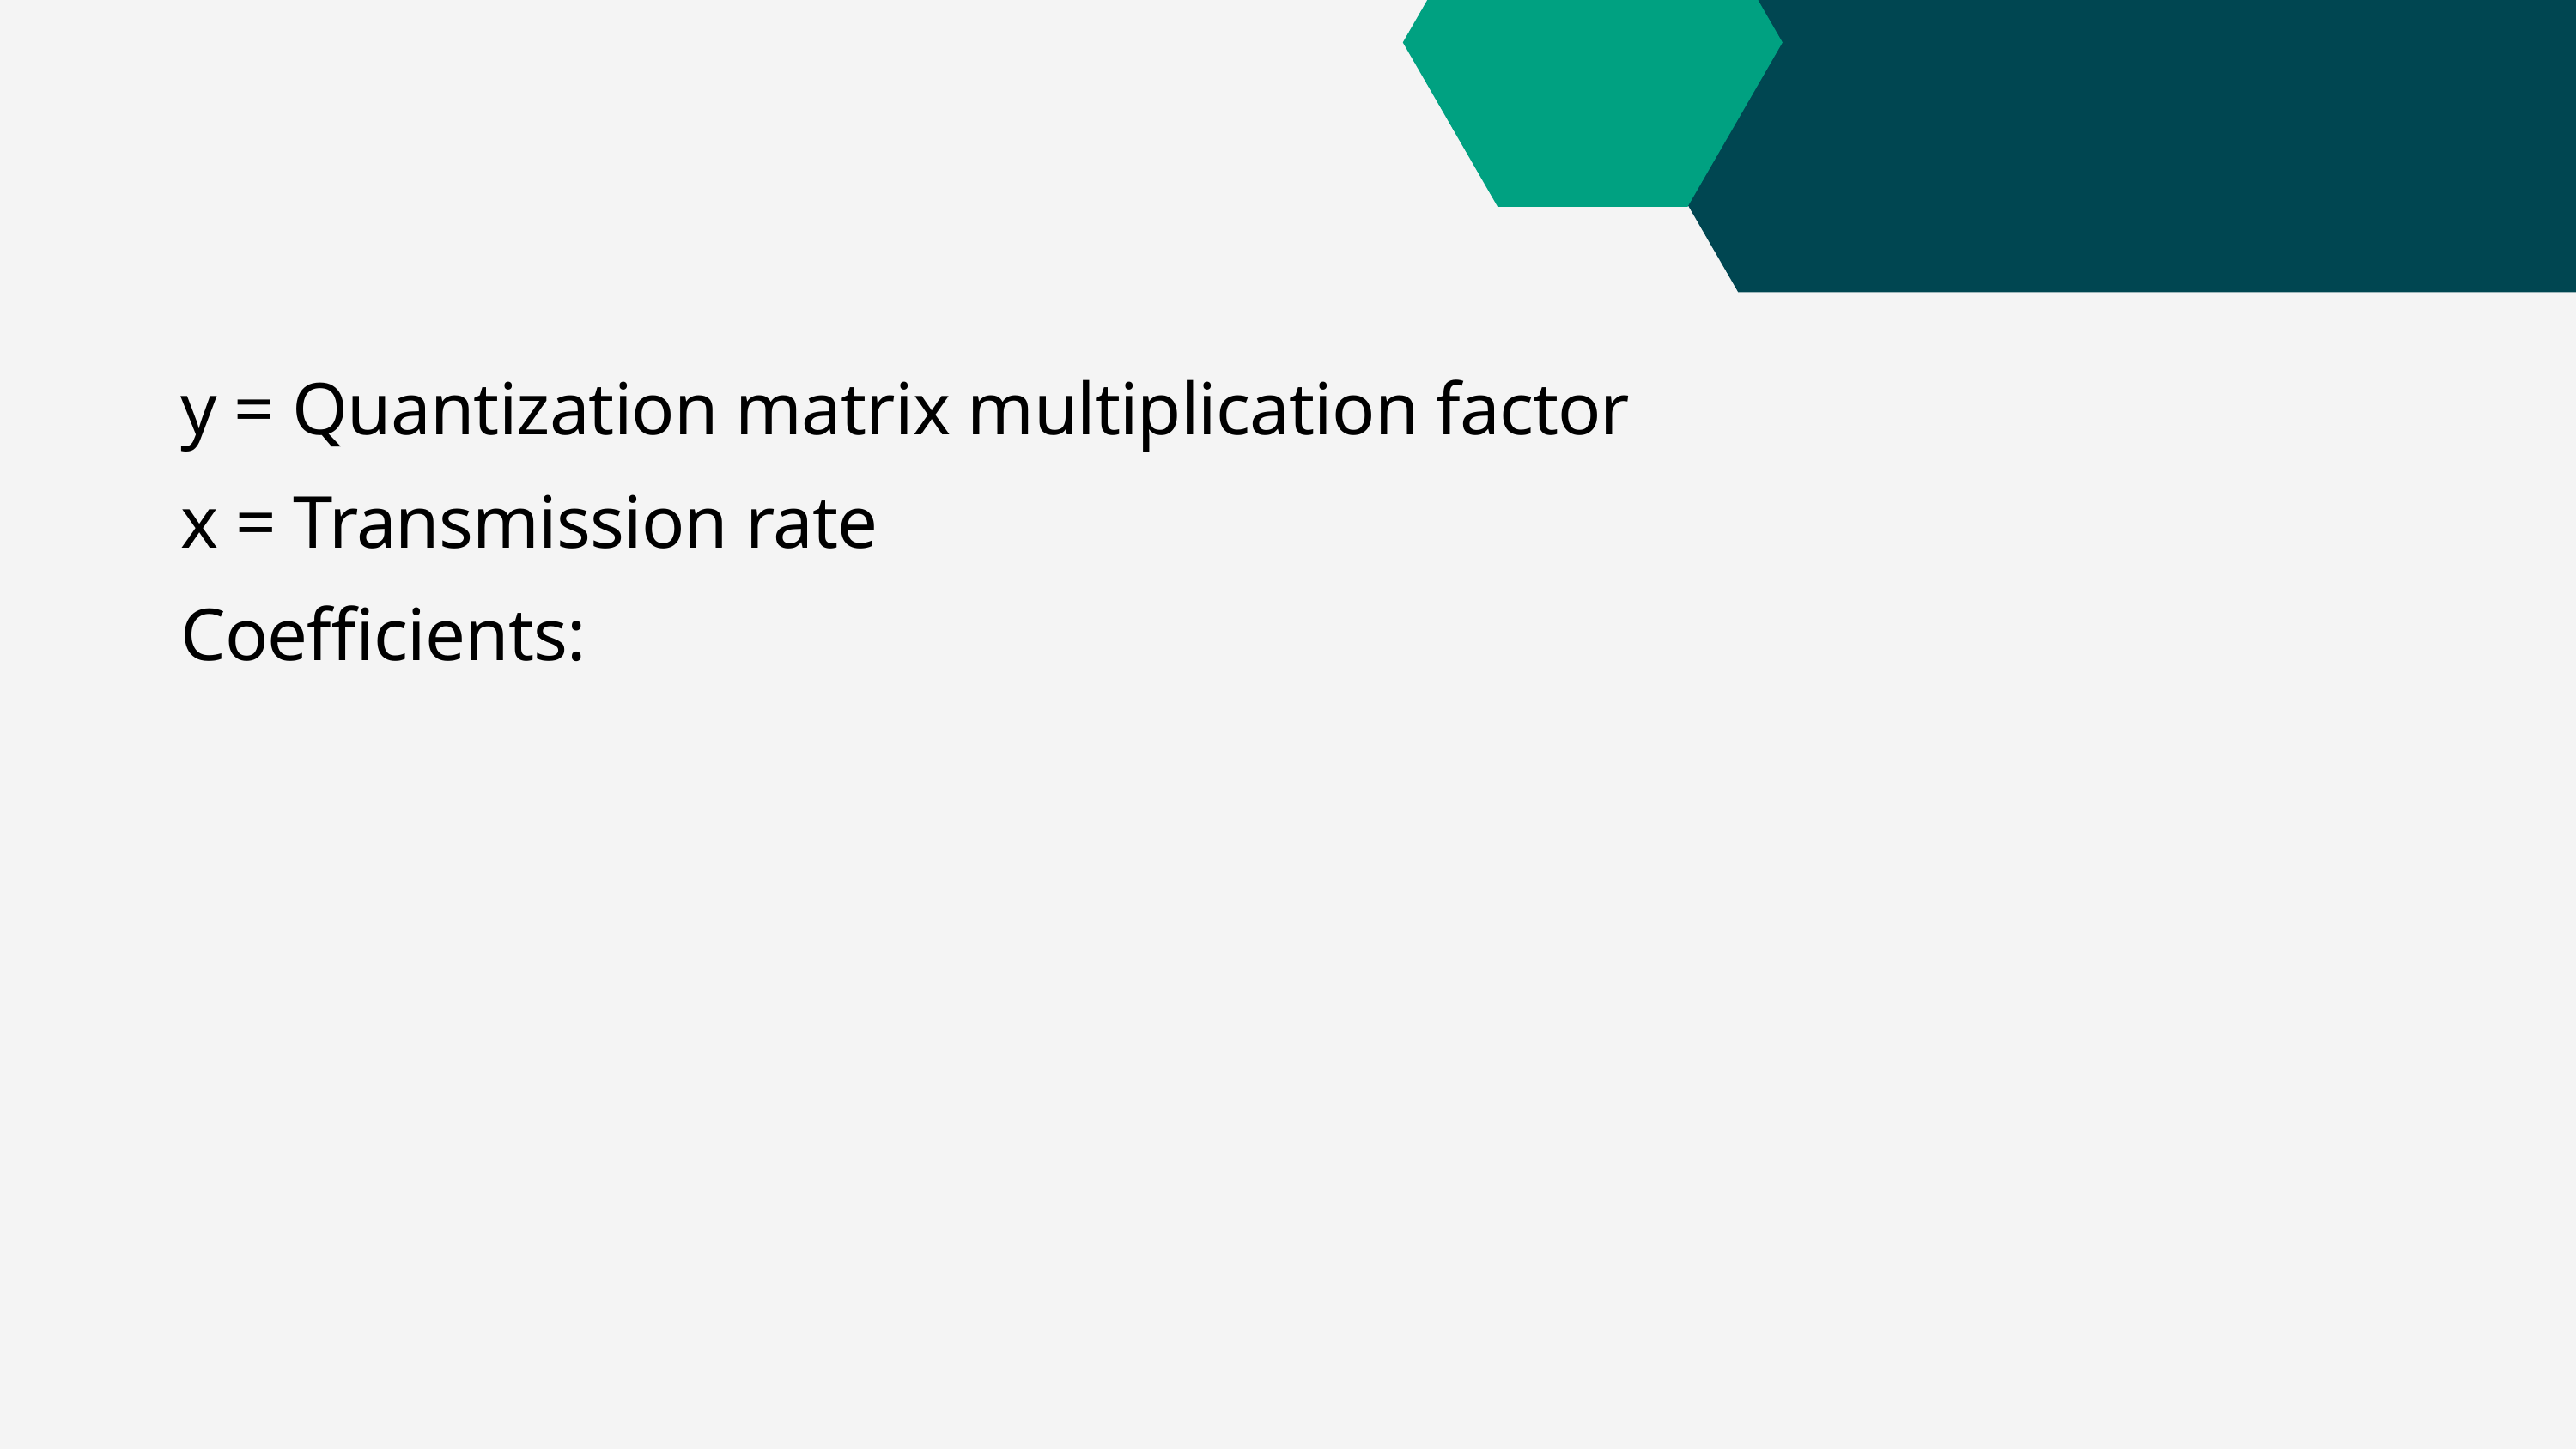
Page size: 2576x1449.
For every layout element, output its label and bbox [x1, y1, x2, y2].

text_box [1402, 0, 1783, 208]
text_box [1485, 0, 2576, 293]
